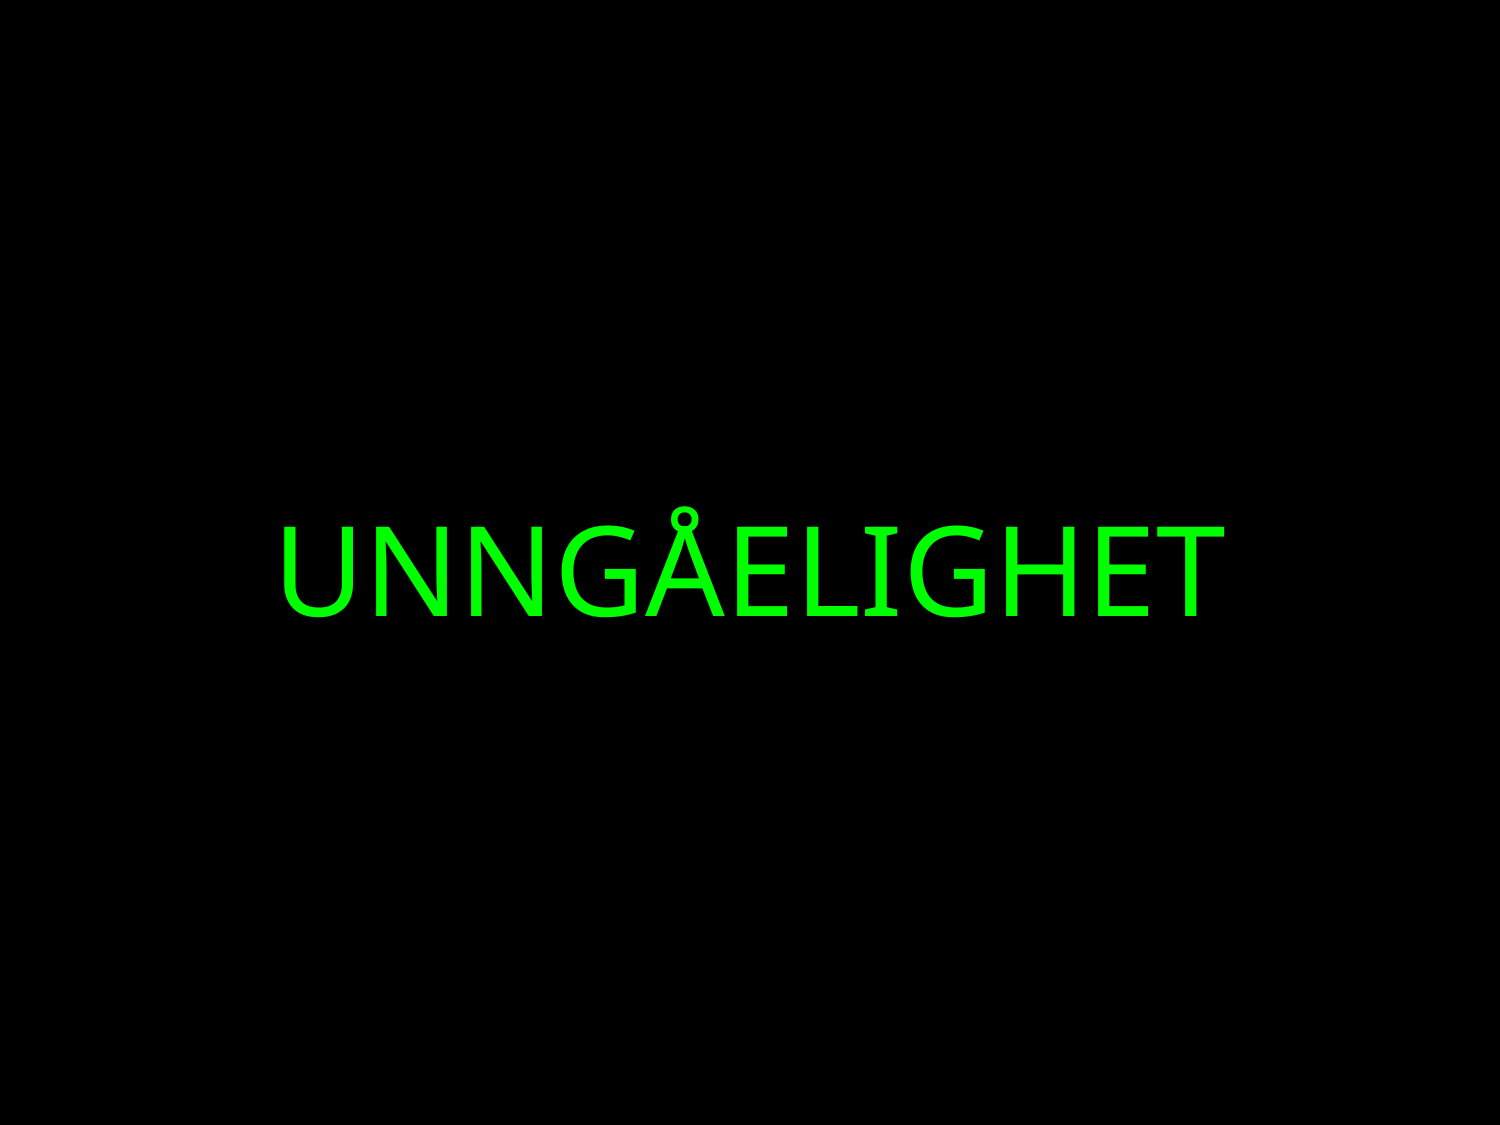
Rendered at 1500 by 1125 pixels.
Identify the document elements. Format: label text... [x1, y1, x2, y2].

list UNNGÅELIGHET [0, 484, 1500, 586]
